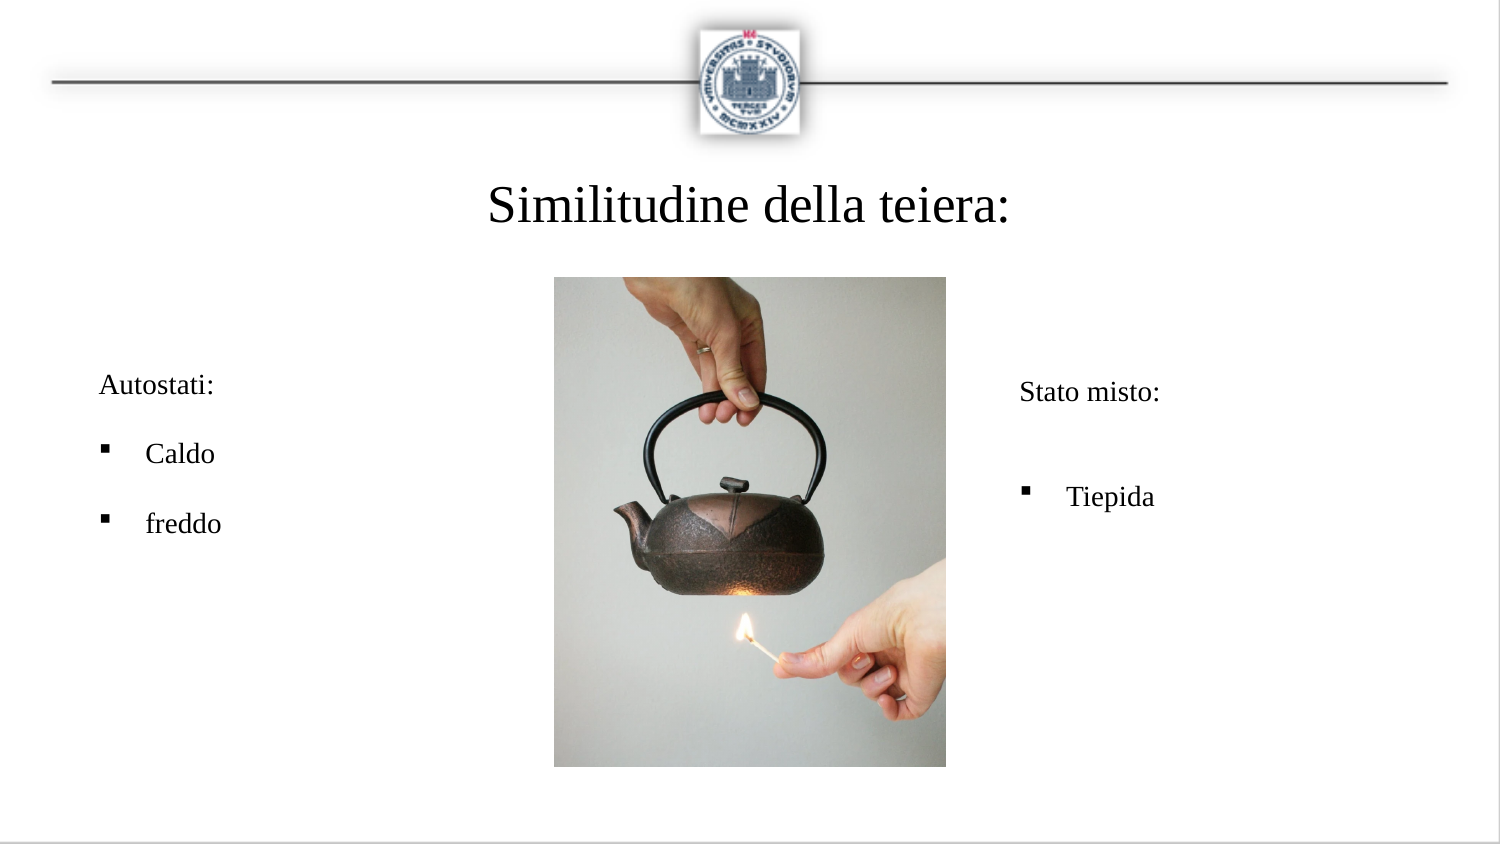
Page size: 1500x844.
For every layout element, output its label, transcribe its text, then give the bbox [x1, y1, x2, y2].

picture [0, 0, 1500, 844]
text_box Autostati: Caldo freddo [83, 357, 426, 617]
title Similitudine della teiera: [51, 154, 1449, 249]
text_box Stato misto: Tiepida [1004, 365, 1417, 520]
